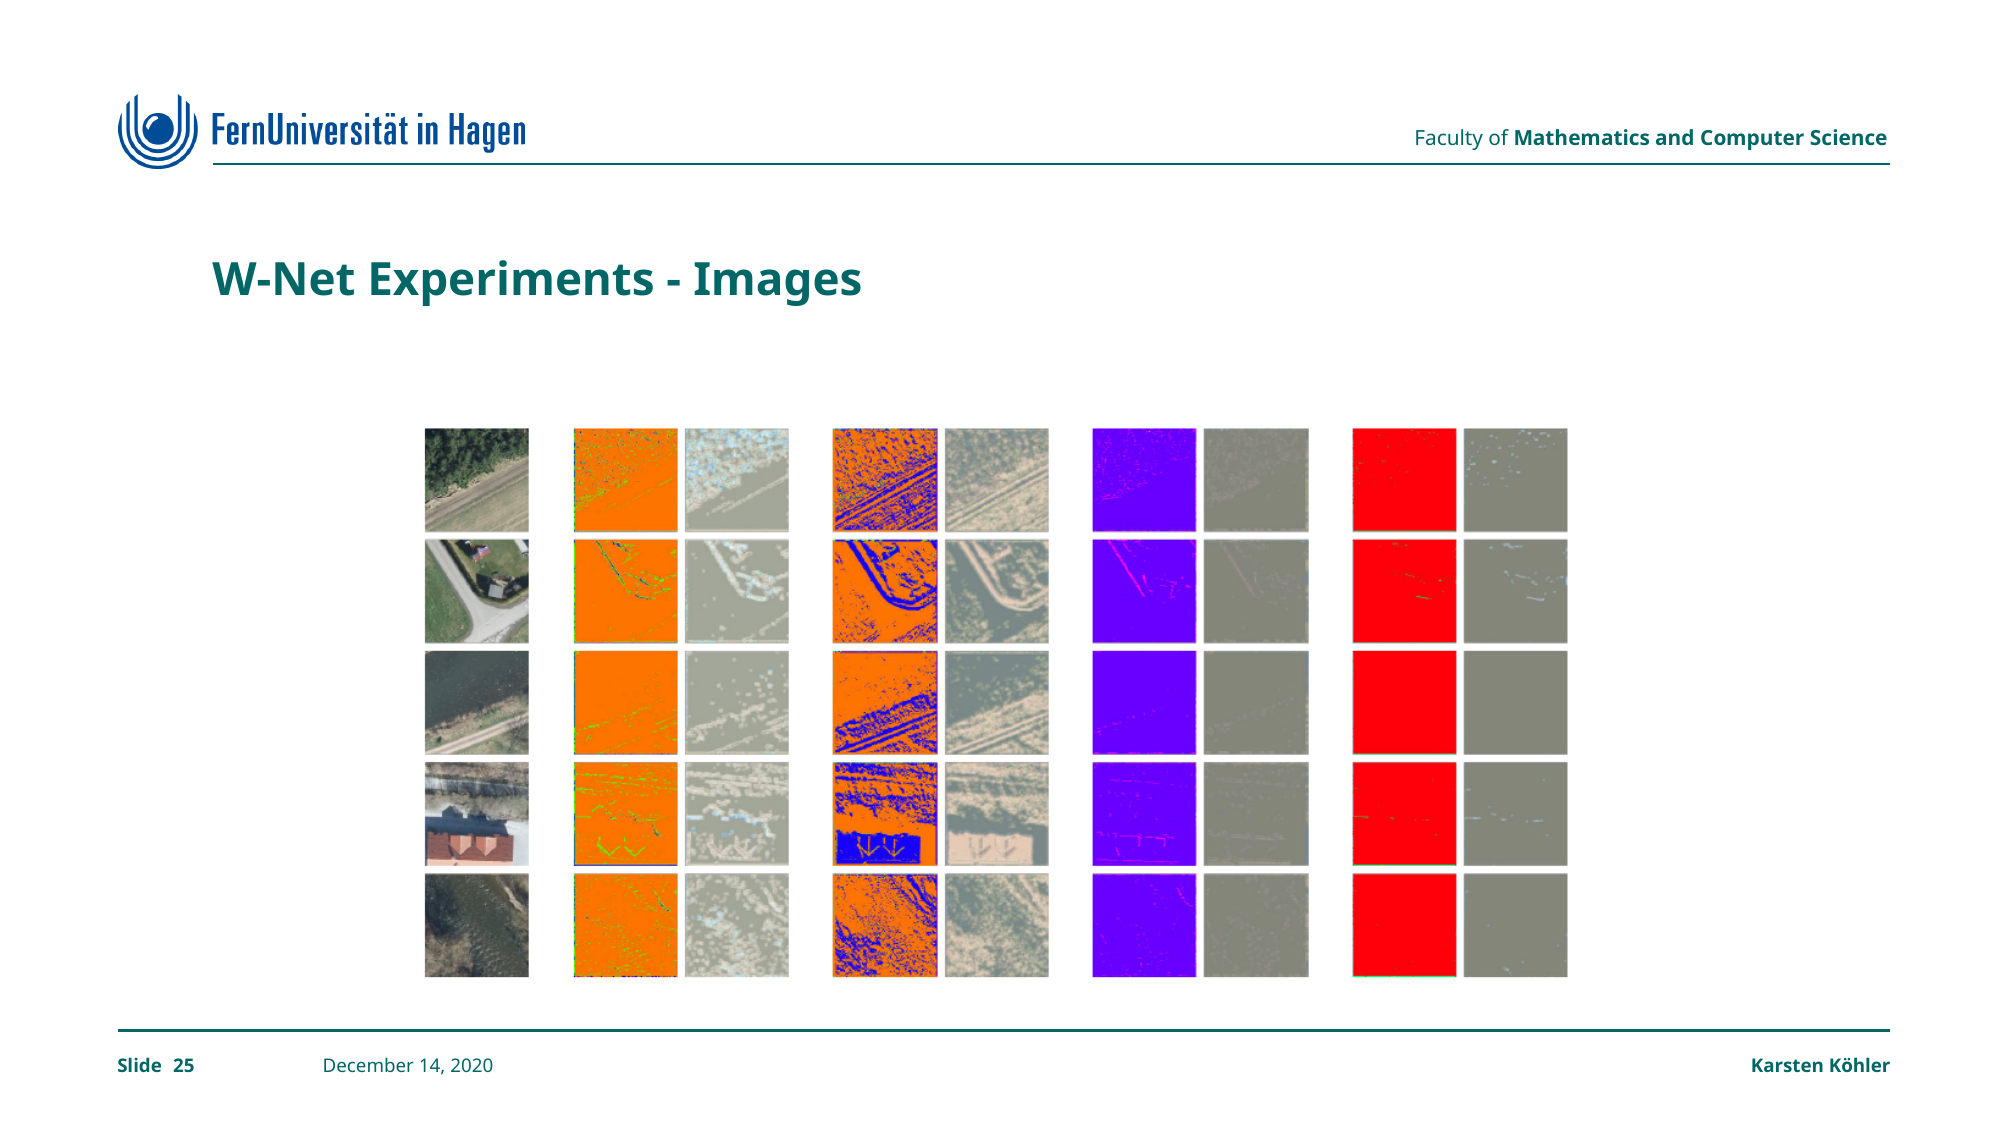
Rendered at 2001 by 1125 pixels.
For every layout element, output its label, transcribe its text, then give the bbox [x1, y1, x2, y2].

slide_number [322, 1054, 528, 1094]
picture [118, 94, 525, 169]
picture [408, 409, 1592, 987]
title W-Net Experiments - Images [212, 249, 1890, 315]
slide_number 25 [173, 1054, 280, 1094]
footer Karsten Köhler [595, 1054, 1891, 1094]
